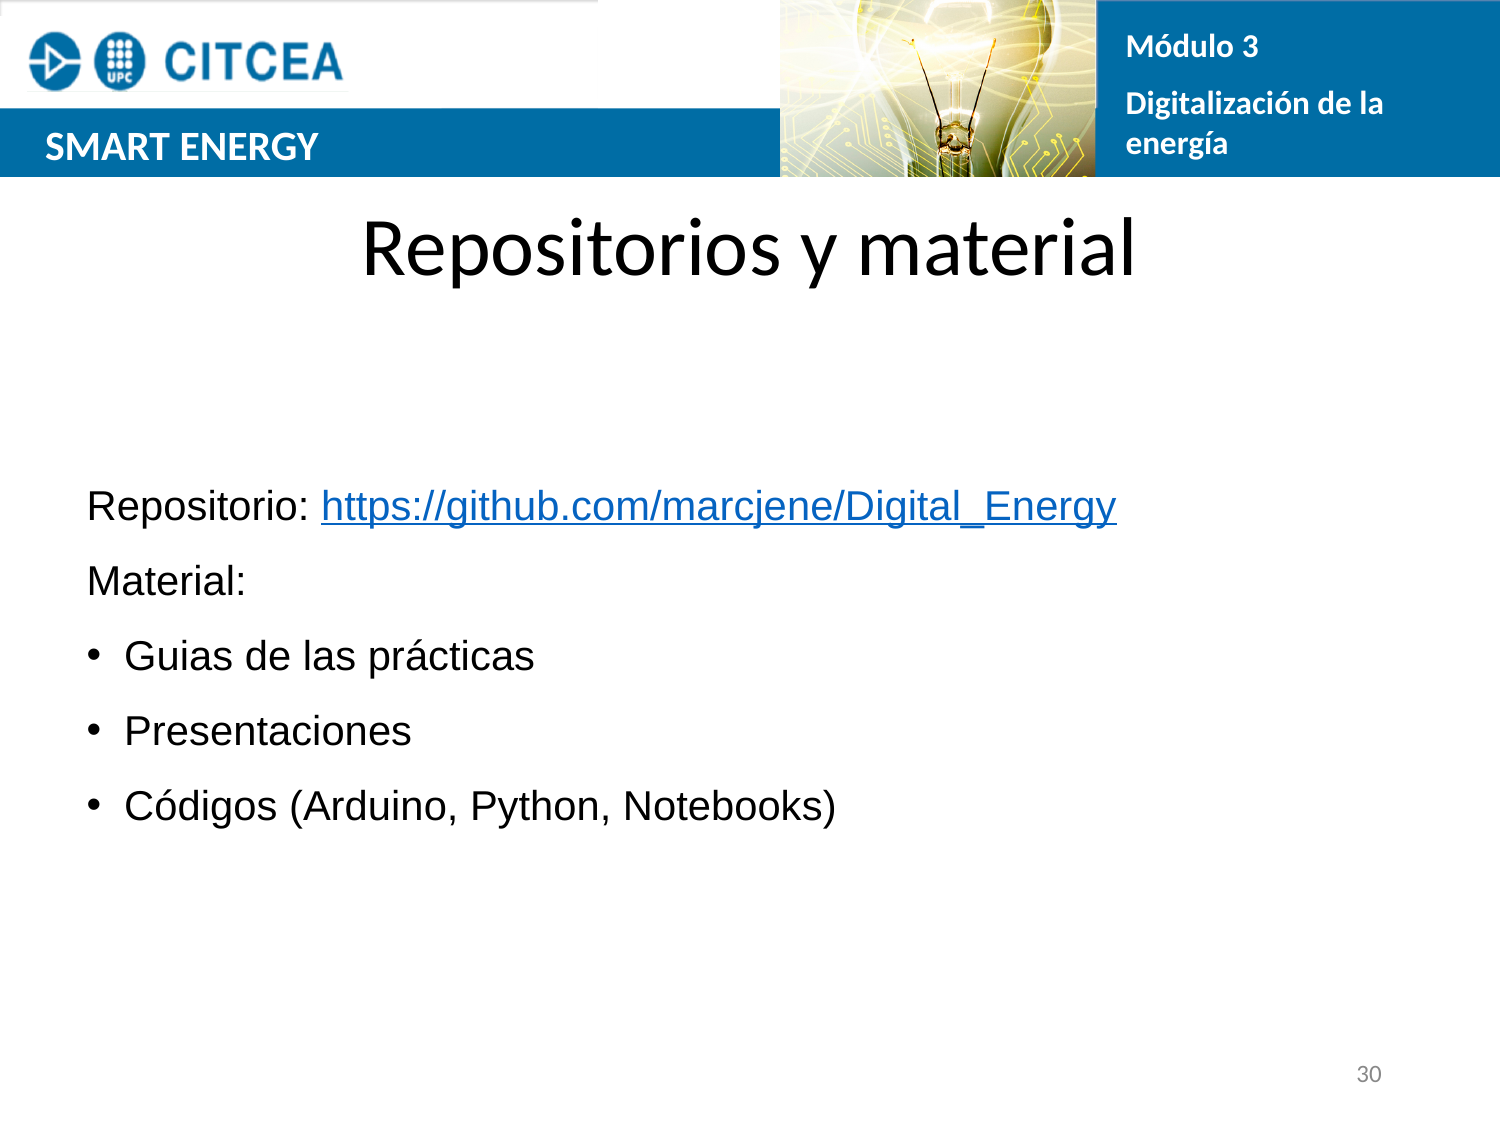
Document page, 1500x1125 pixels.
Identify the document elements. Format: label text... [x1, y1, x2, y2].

picture [780, 0, 1500, 177]
slide_number 30 [1059, 1042, 1397, 1103]
picture [0, 0, 598, 108]
title Repositorios y material [103, 185, 1397, 302]
list Repositorio: https://github.com/marcjene/Digital_Energy Material: Guias de las prácticas Presentaciones Códigos (Arduino, Python, Notebooks) [71, 302, 1412, 956]
text_box Módulo 3 Digitalización de la energía [1098, 14, 1412, 171]
